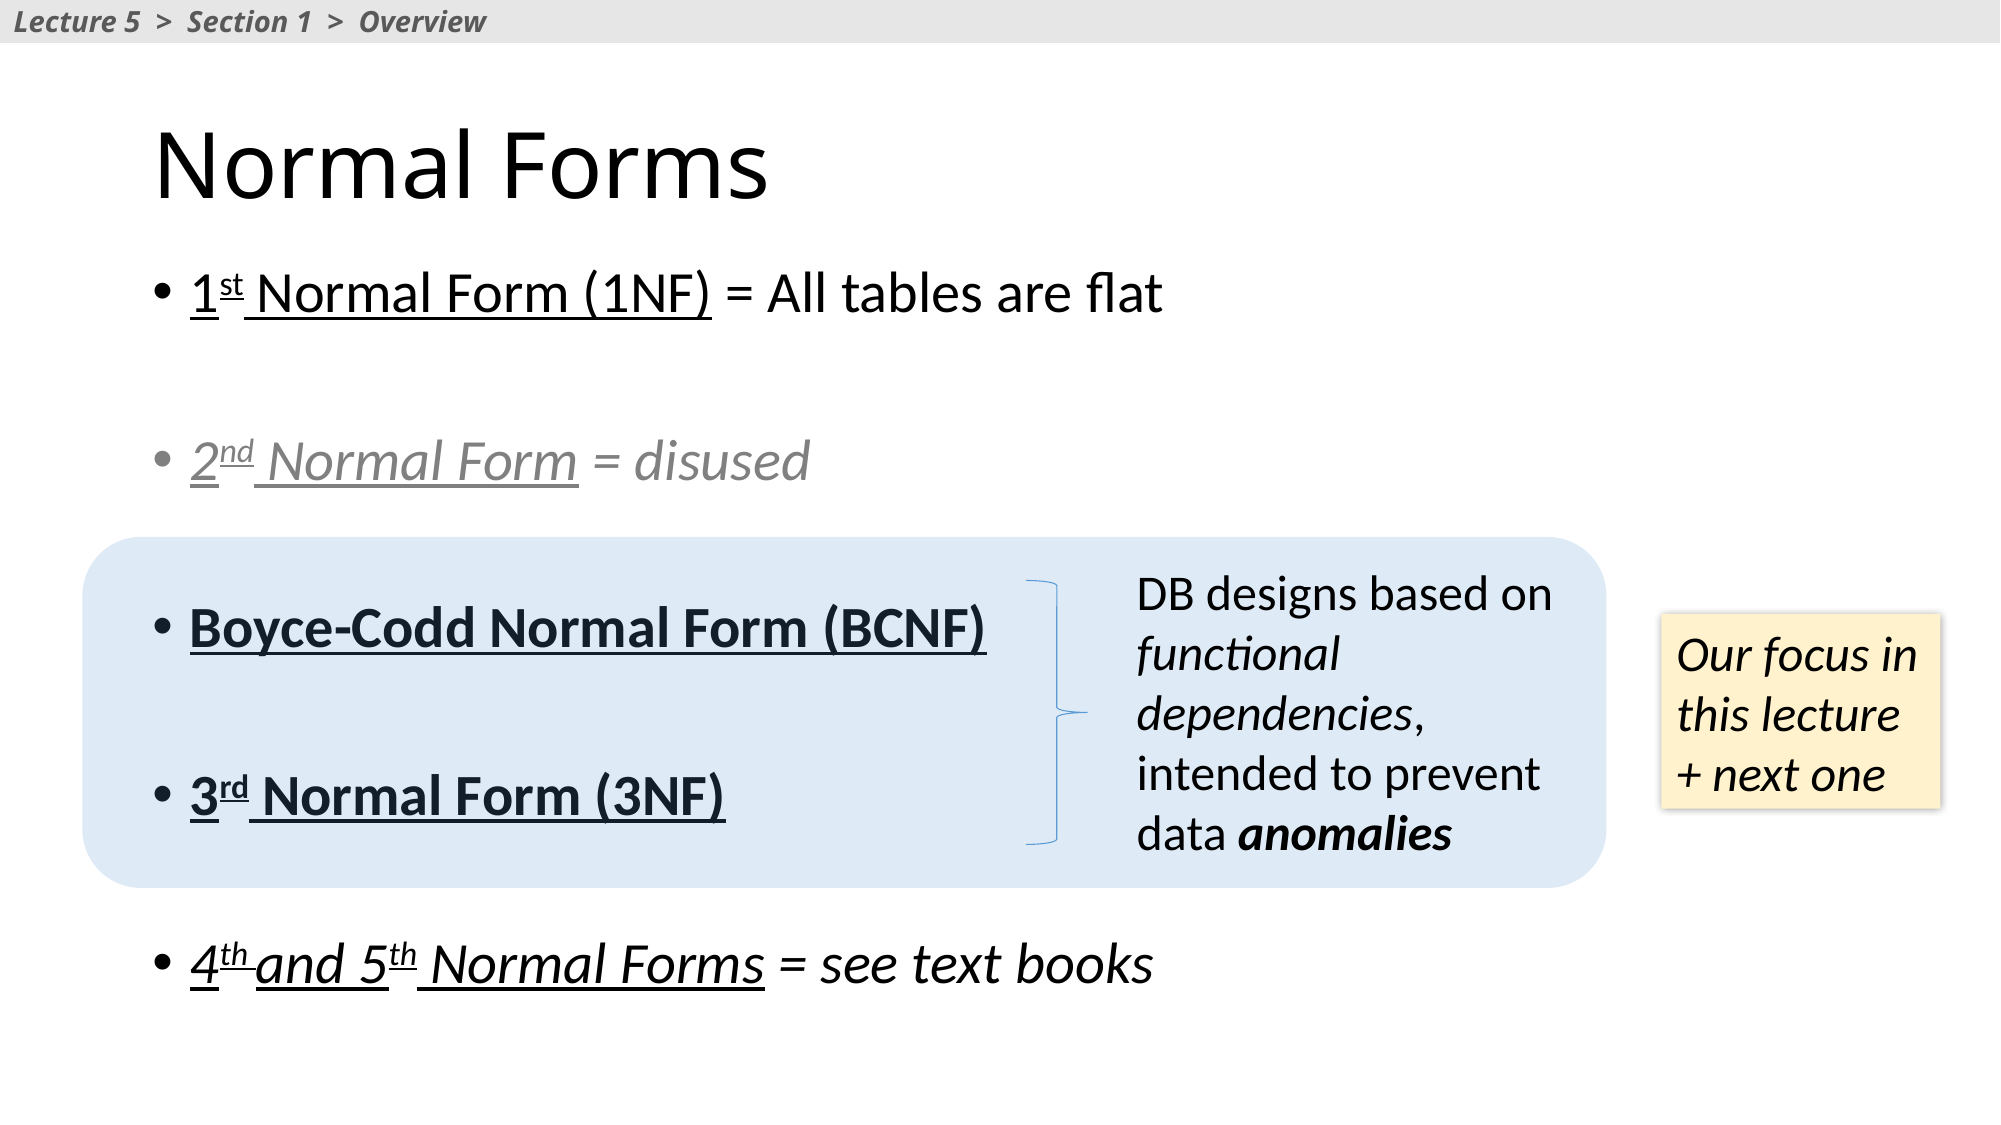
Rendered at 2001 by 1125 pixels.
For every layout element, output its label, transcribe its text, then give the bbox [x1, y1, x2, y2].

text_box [0, 0, 2000, 47]
list 1st Normal Form (1NF) = All tables are flat 2nd Normal Form = disused Boyce-Codd Normal Form (BCNF) 3rd Normal Form (3NF) 4th and 5th Normal Forms = see text books [137, 254, 1863, 1014]
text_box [82, 536, 1607, 888]
text_box Our focus in this lecture + next one [1661, 613, 1941, 809]
title Normal Forms [137, 59, 1863, 254]
